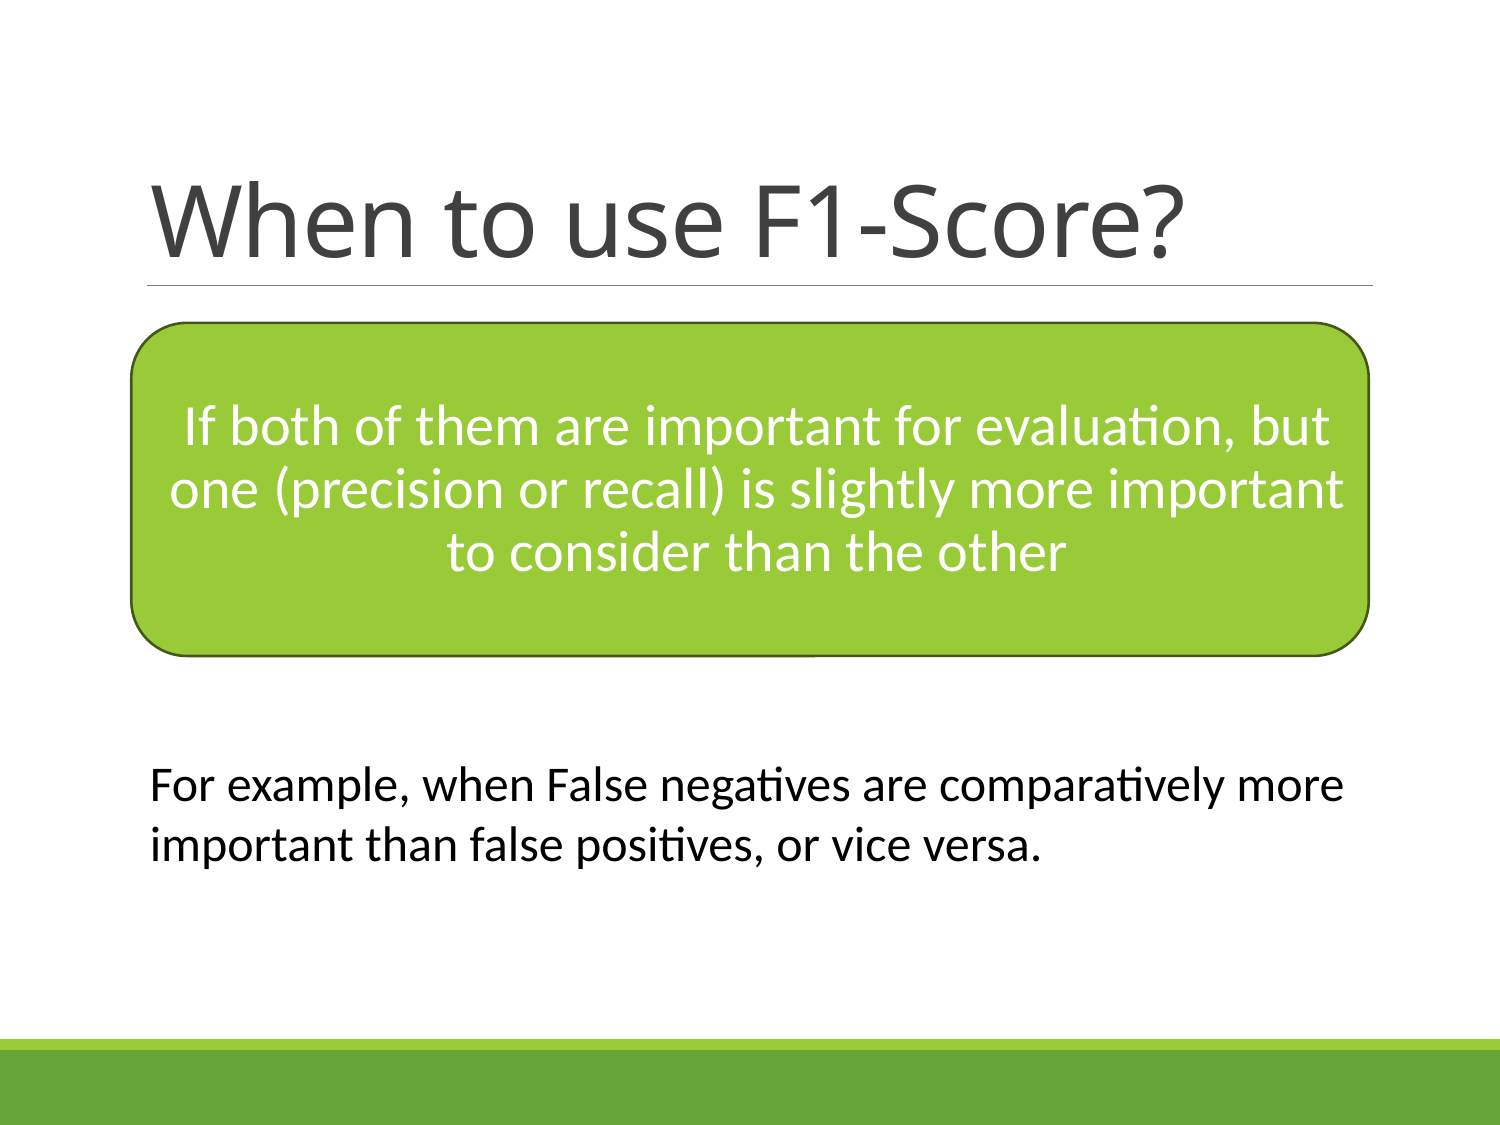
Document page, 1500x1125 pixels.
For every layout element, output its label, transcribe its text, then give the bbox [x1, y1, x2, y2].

text_box For example, when False negatives are comparatively more important than false positives, or vice versa. [135, 743, 1373, 879]
title When to use F1-Score? [135, 47, 1373, 285]
text_box If both of them are important for evaluation, but one (precision or recall) is slightly more important to consider than the other [129, 321, 1371, 658]
